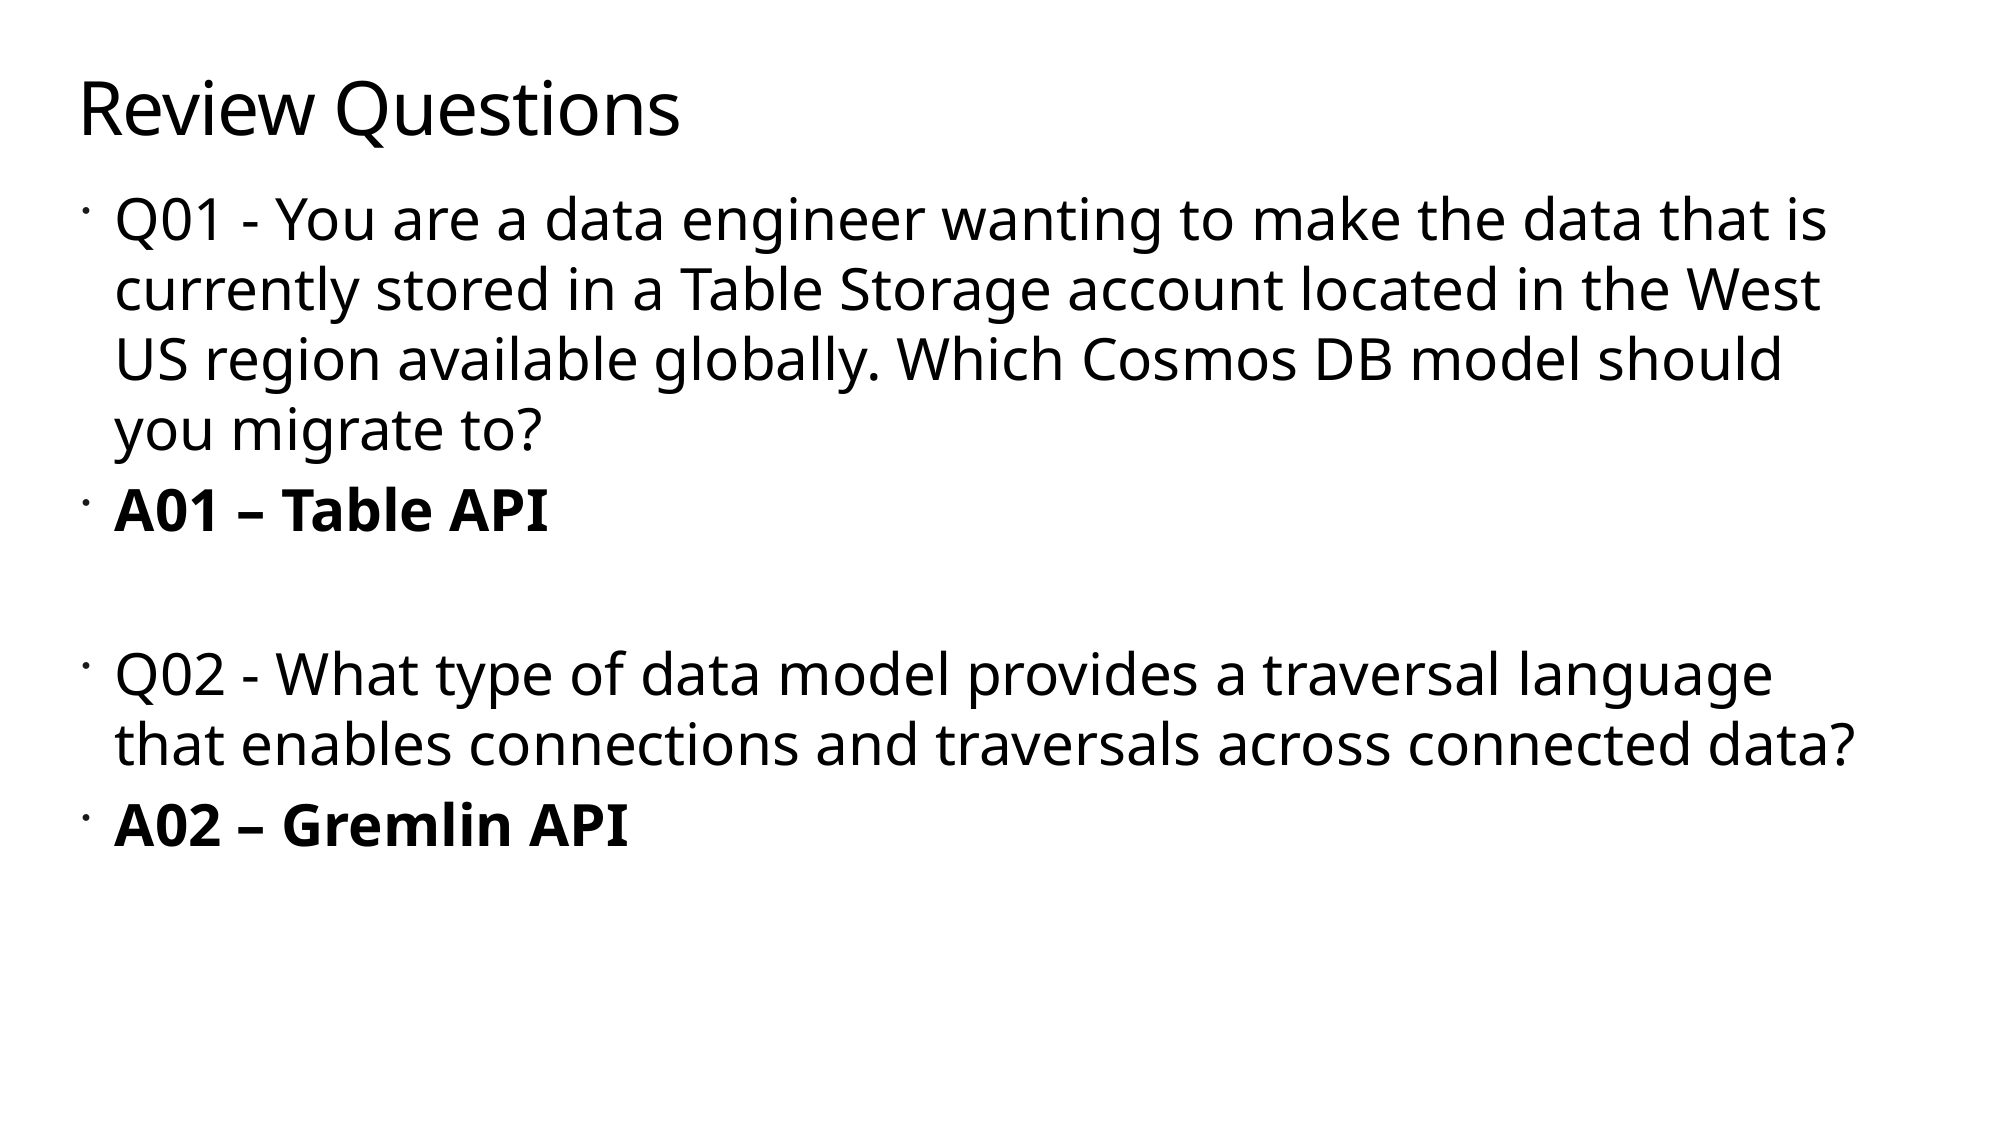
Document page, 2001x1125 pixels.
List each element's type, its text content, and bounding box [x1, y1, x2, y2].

title Review Questions [77, 60, 1885, 152]
list Q01 - You are a data engineer wanting to make the data that is currently stored in a Table Storage account located in the West US region available globally. Which Cosmos DB model should you migrate to? A01 – Table API Q02 - What type of data model provides a traversal language that enables connections and traversals across connected data? A02 – Gremlin API [77, 181, 1885, 960]
